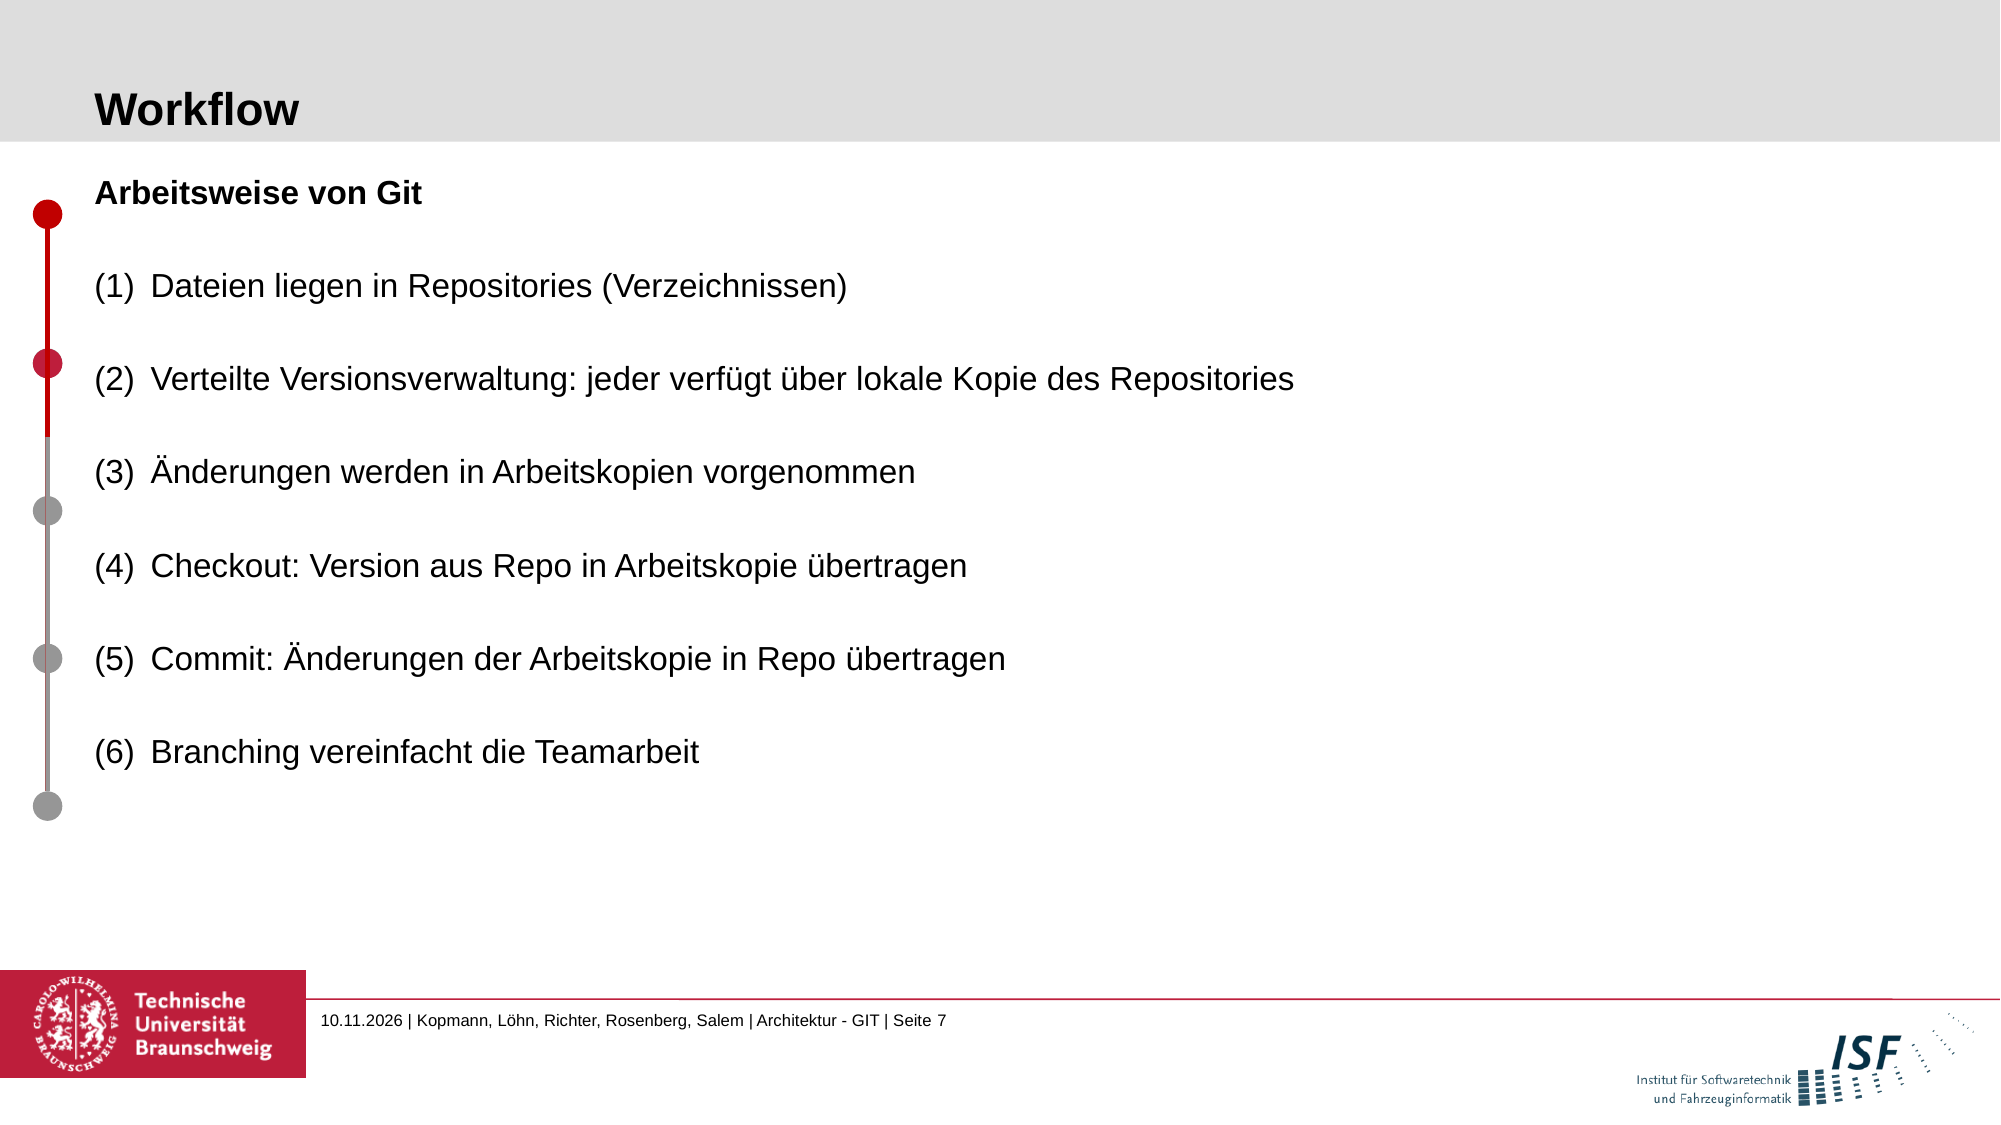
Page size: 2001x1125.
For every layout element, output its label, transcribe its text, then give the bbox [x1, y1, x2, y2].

text_box [54, 642, 65, 674]
text_box [30, 197, 65, 231]
text_box [30, 495, 42, 527]
text_box [56, 348, 65, 379]
text_box [54, 495, 65, 527]
title Workflow [94, 18, 1927, 135]
list Arbeitsweise von Git Dateien liegen in Repositories (Verzeichnissen) Verteilte Versionsverwaltung: jeder verfügt über lokale Kopie des Repositories Änderungen werden in Arbeitskopien vorgenommen Checkout: Version aus Repo in Arbeitskopie übertragen Commit: Änderungen der Arbeitskopie in Repo übertragen Branching vereinfacht die Teamarbeit [94, 171, 1927, 954]
text_box [30, 642, 42, 675]
text_box [30, 790, 65, 823]
text_box [30, 348, 41, 379]
picture [0, 970, 306, 1078]
picture [1634, 1012, 1974, 1107]
